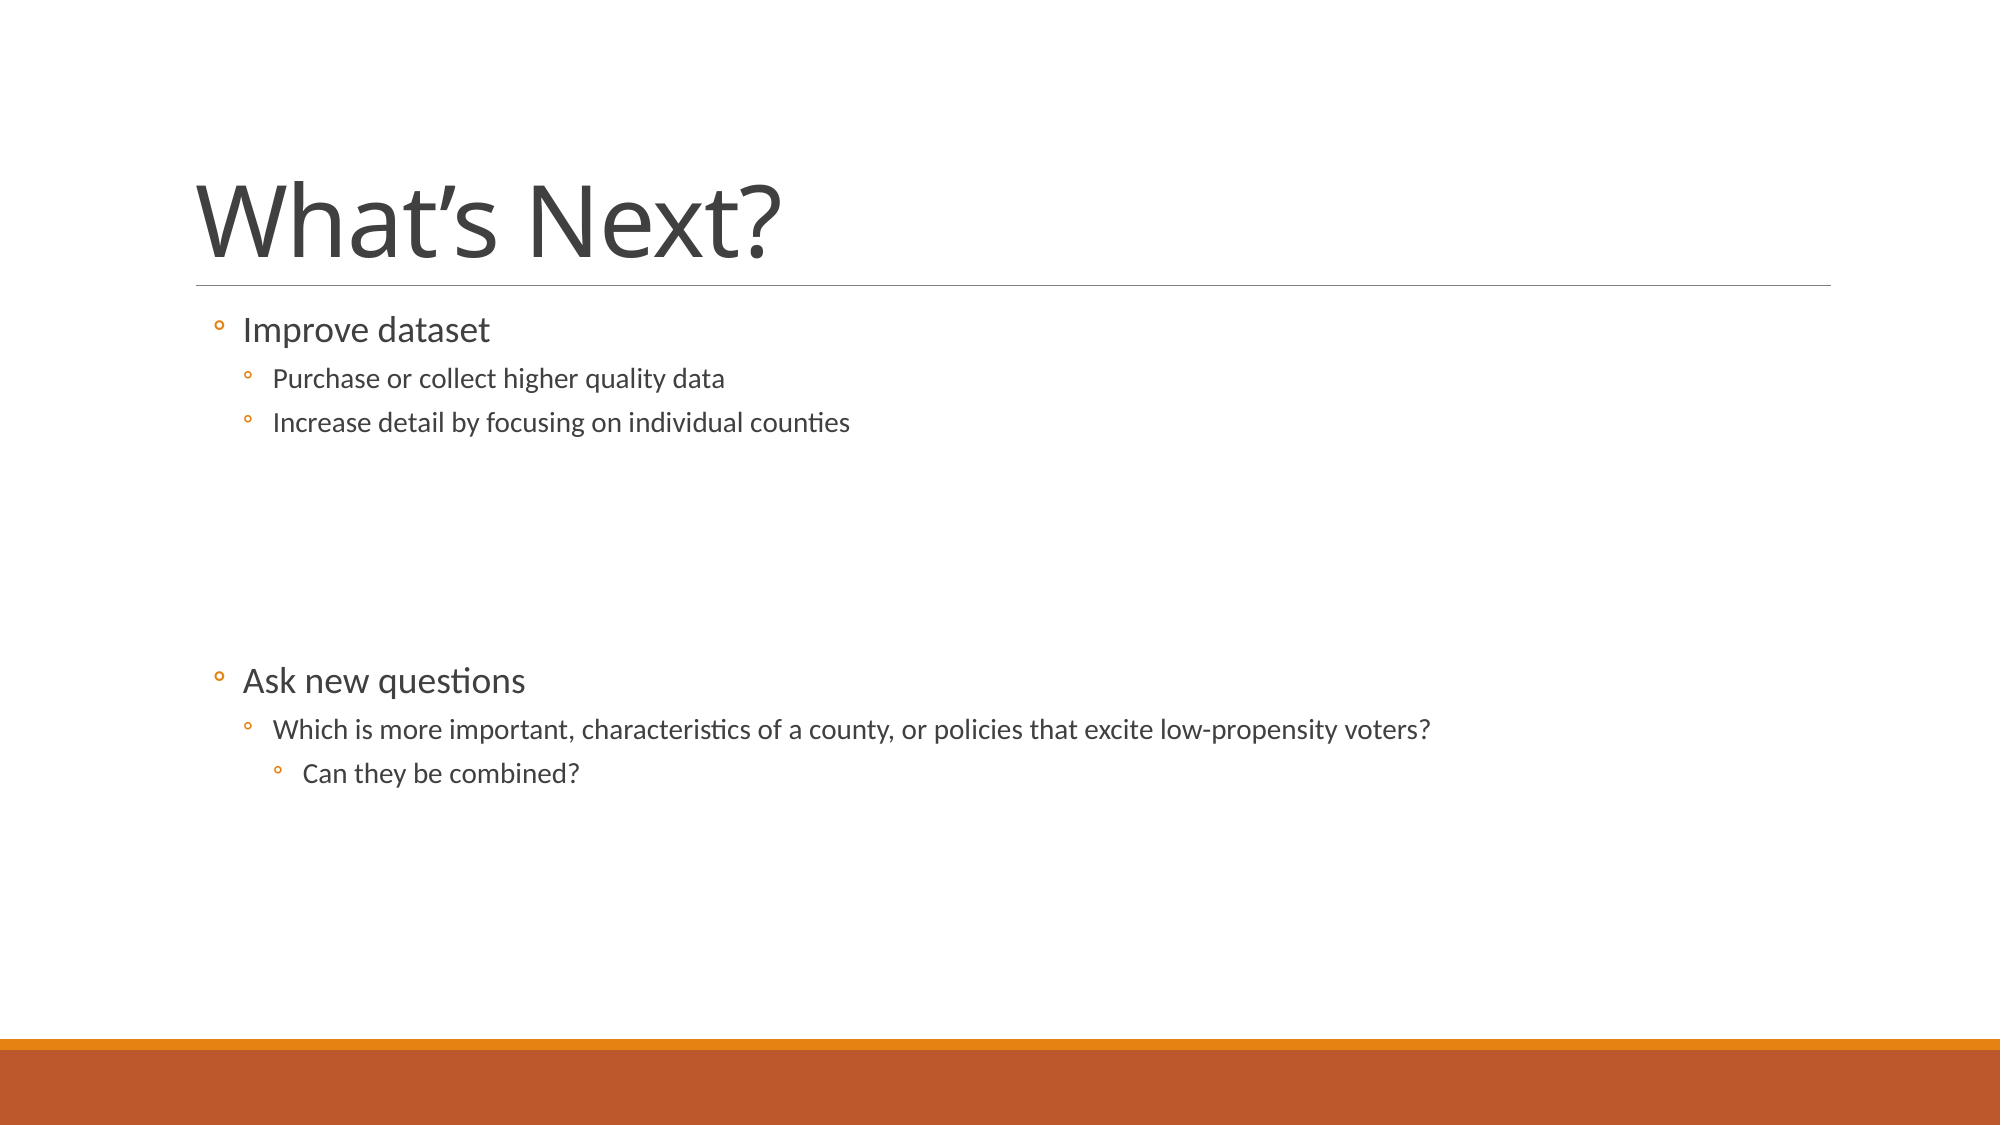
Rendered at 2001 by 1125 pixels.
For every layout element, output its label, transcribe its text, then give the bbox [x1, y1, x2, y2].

title What’s Next? [180, 47, 1830, 285]
list Improve dataset Purchase or collect higher quality data Increase detail by focusing on individual counties Ask new questions Which is more important, characteristics of a county, or policies that excite low-propensity voters? Can they be combined? [180, 302, 1438, 978]
